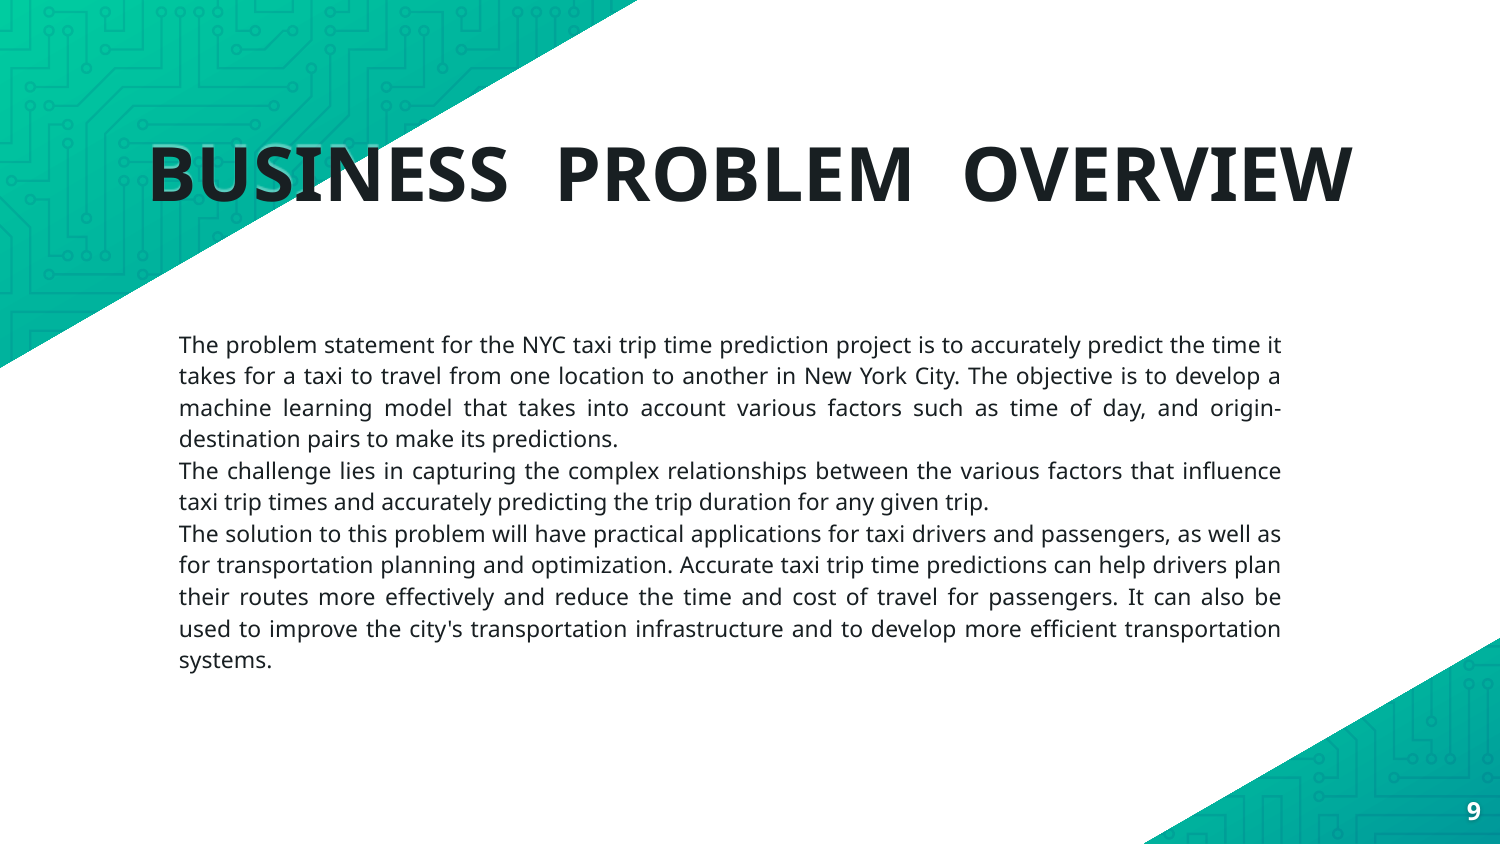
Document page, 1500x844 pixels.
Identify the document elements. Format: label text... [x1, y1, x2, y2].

slide_number 9 [1391, 779, 1482, 844]
title BUSINESS PROBLEM OVERVIEW [140, 137, 1360, 219]
list The problem statement for the NYC taxi trip time prediction project is to accurately predict the time it takes for a taxi to travel from one location to another in New York City. The objective is to develop a machine learning model that takes into account various factors such as time of day, and origin-destination pairs to make its predictions. The challenge lies in capturing the complex relationships between the various factors that influence taxi trip times and accurately predicting the trip duration for any given trip. The solution to this problem will have practical applications for taxi drivers and passengers, as well as for transportation planning and optimization. Accurate taxi trip time predictions can help drivers plan their routes more effectively and reduce the time and cost of travel for passengers. It can also be used to improve the city's transportation infrastructure and to develop more efficient transportation systems. [162, 326, 1284, 626]
